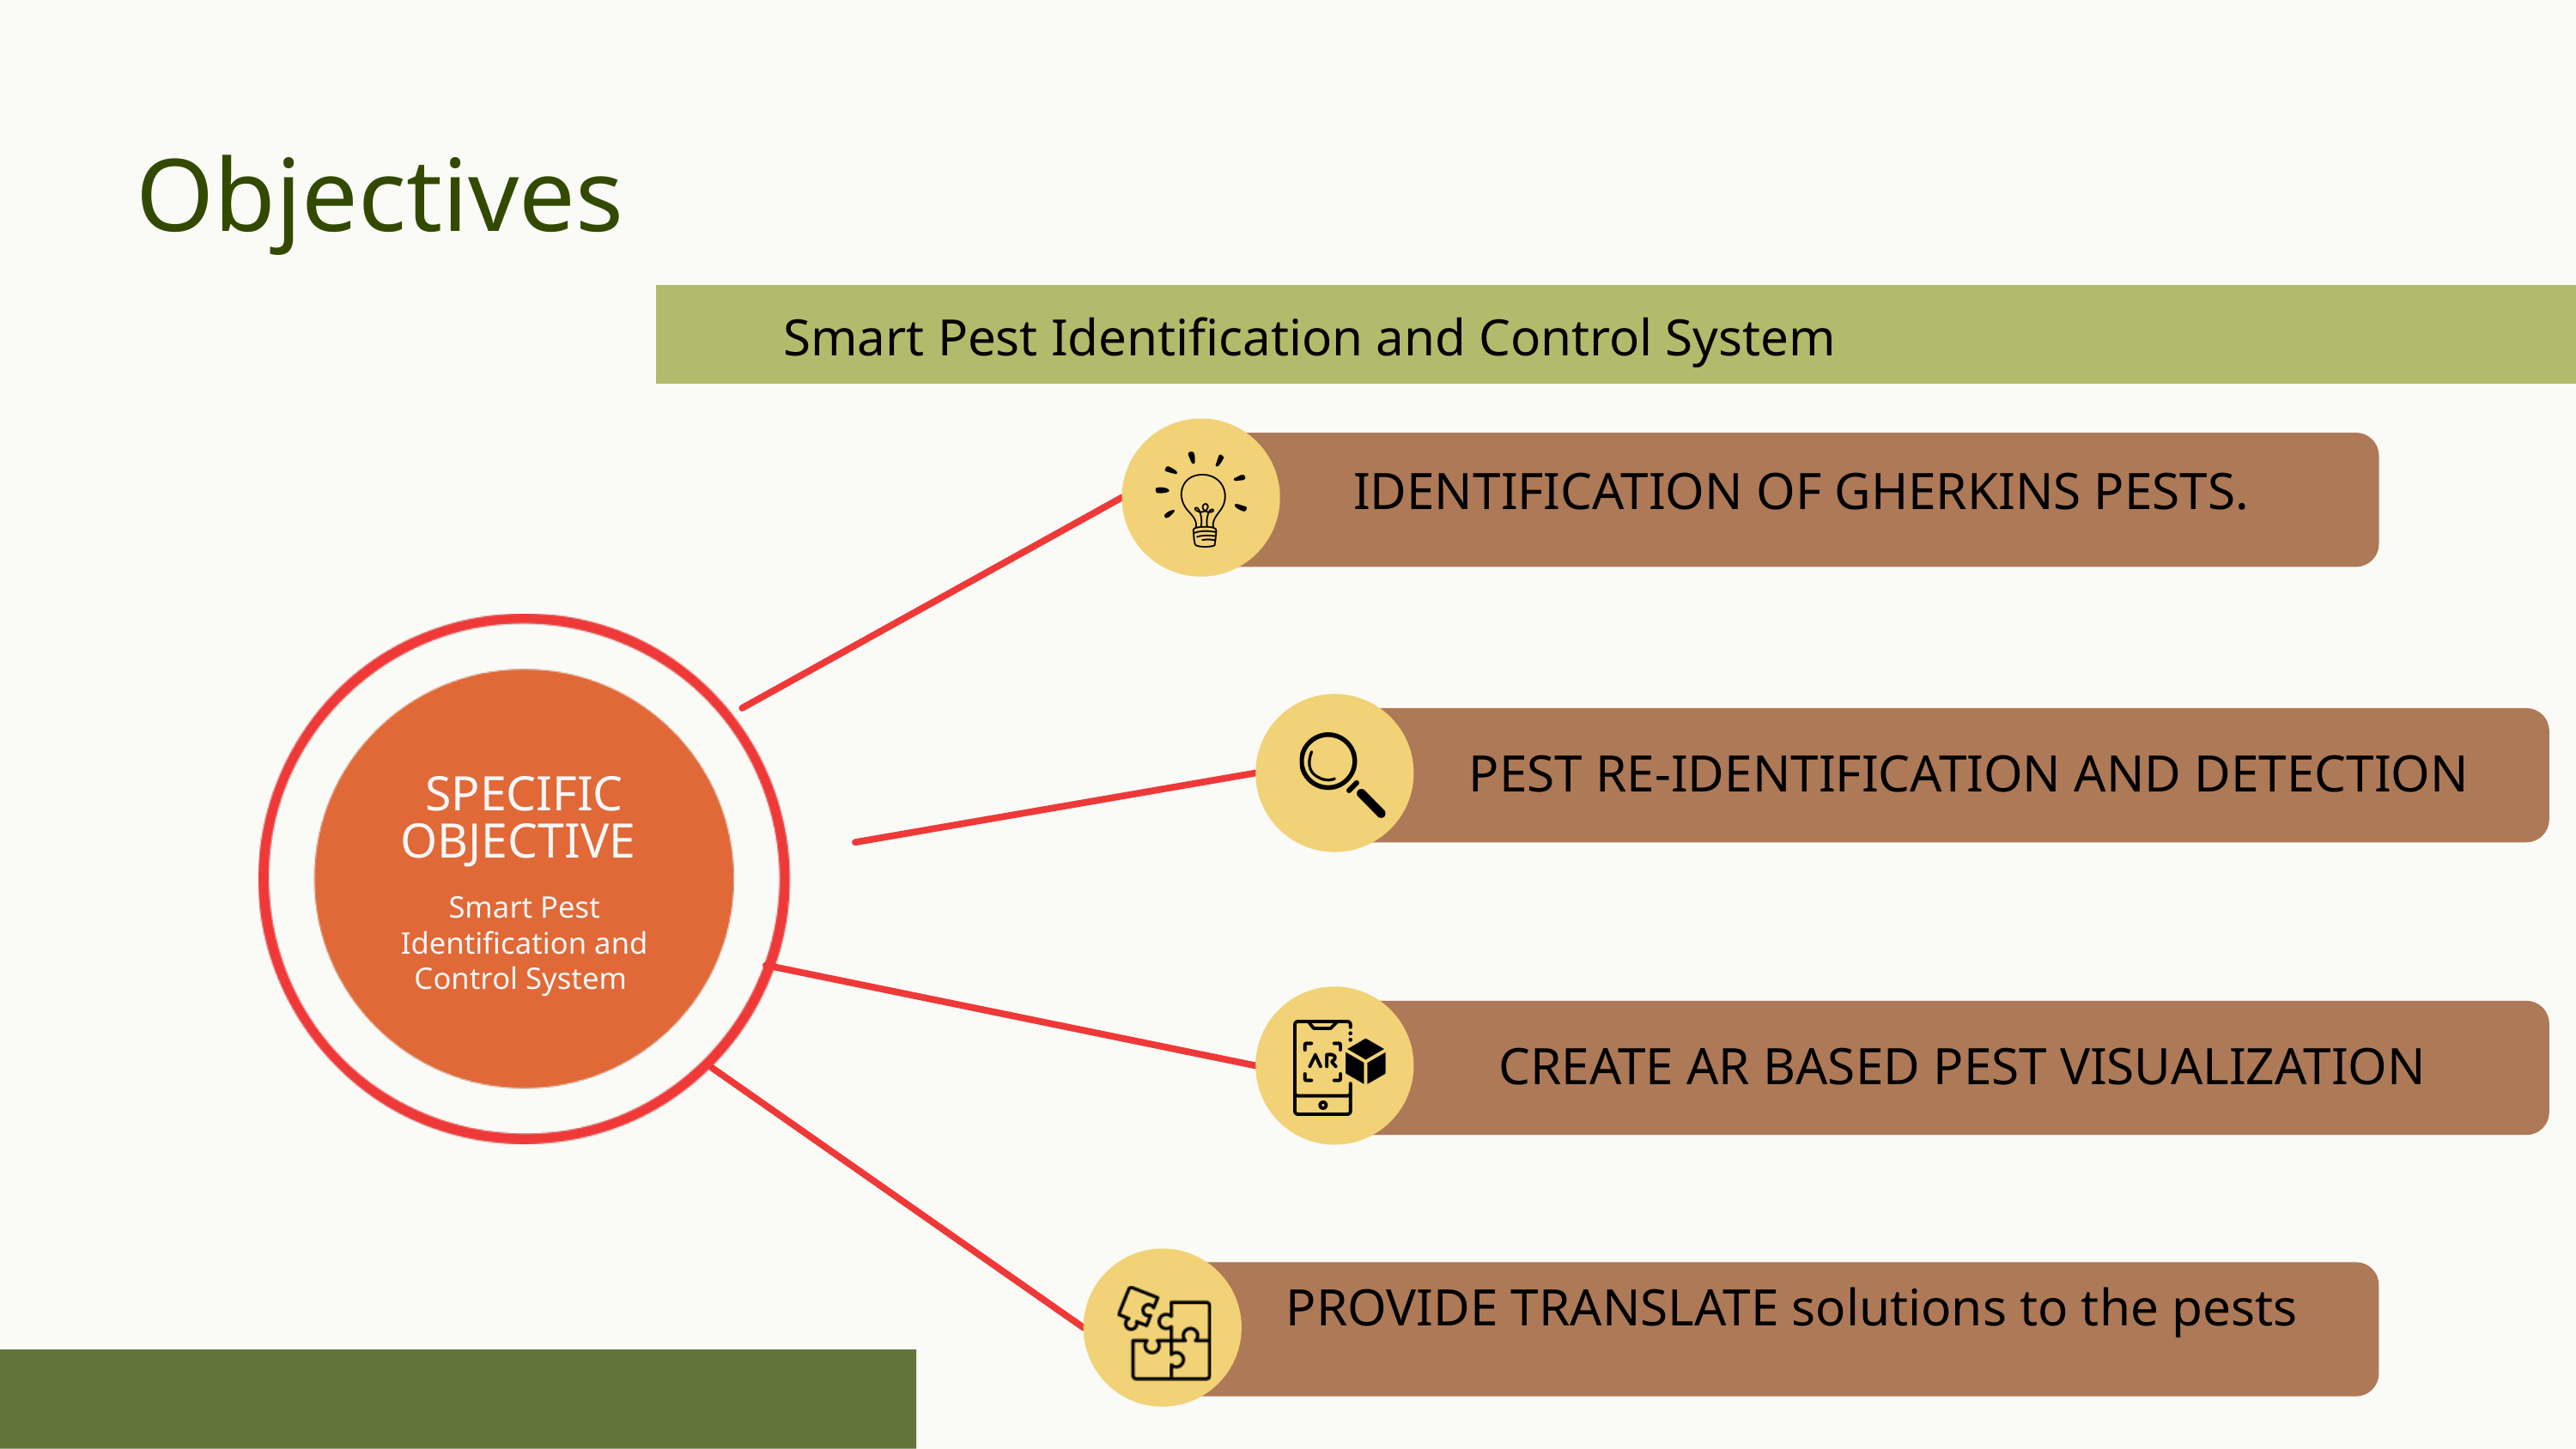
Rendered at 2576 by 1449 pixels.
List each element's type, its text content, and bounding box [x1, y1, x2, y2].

text_box [258, 614, 791, 1144]
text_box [655, 284, 2576, 385]
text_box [1418, 707, 2550, 843]
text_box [0, 1349, 917, 1449]
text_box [1255, 694, 1414, 852]
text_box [1418, 1000, 2550, 1136]
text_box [1083, 1248, 1242, 1407]
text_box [1284, 432, 2379, 567]
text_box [1255, 986, 1414, 1145]
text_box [1246, 1262, 2379, 1397]
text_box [362, 767, 686, 991]
text_box Objectives [136, 130, 1288, 252]
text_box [1121, 418, 1280, 577]
